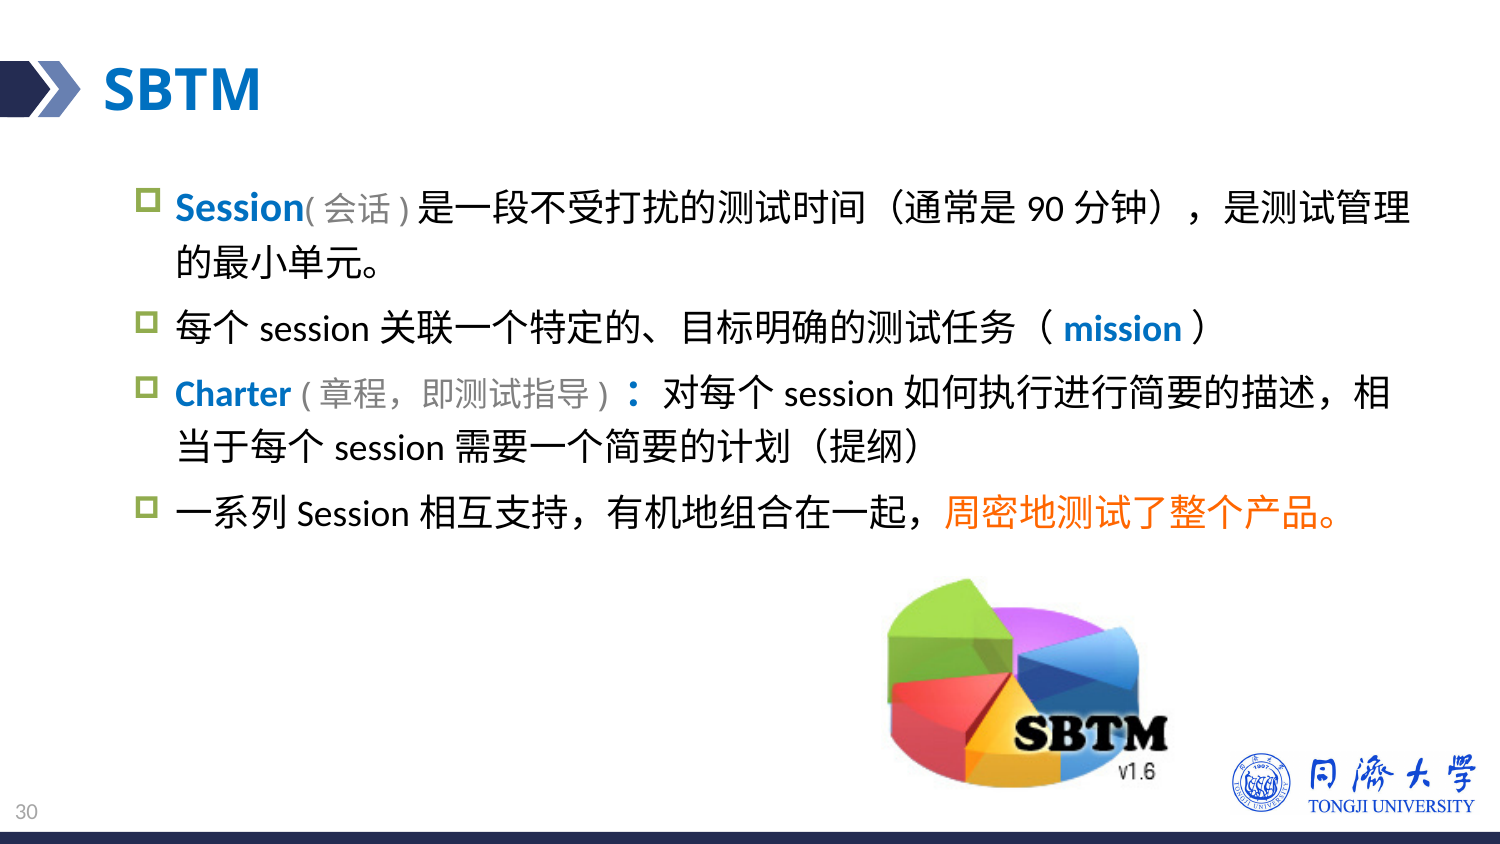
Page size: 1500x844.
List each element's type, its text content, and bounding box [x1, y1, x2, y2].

text_box SBTM [92, 49, 1049, 134]
picture [1230, 751, 1480, 789]
text_box Session(会话)是一段不受打扰的测试时间（通常是90分钟），是测试管理的最小单元。 每个session关联一个特定的、目标明确的测试任务（mission） Charter (章程，即测试指导) ：对每个session如何执行进行简要的描述，相当于每个session需要一个简要的计划（提纲） 一系列Session相互支持，有机地组合在一起，周密地测试了整个产品。 [118, 162, 1440, 662]
slide_number 30 [0, 789, 1500, 823]
picture [881, 576, 1176, 798]
